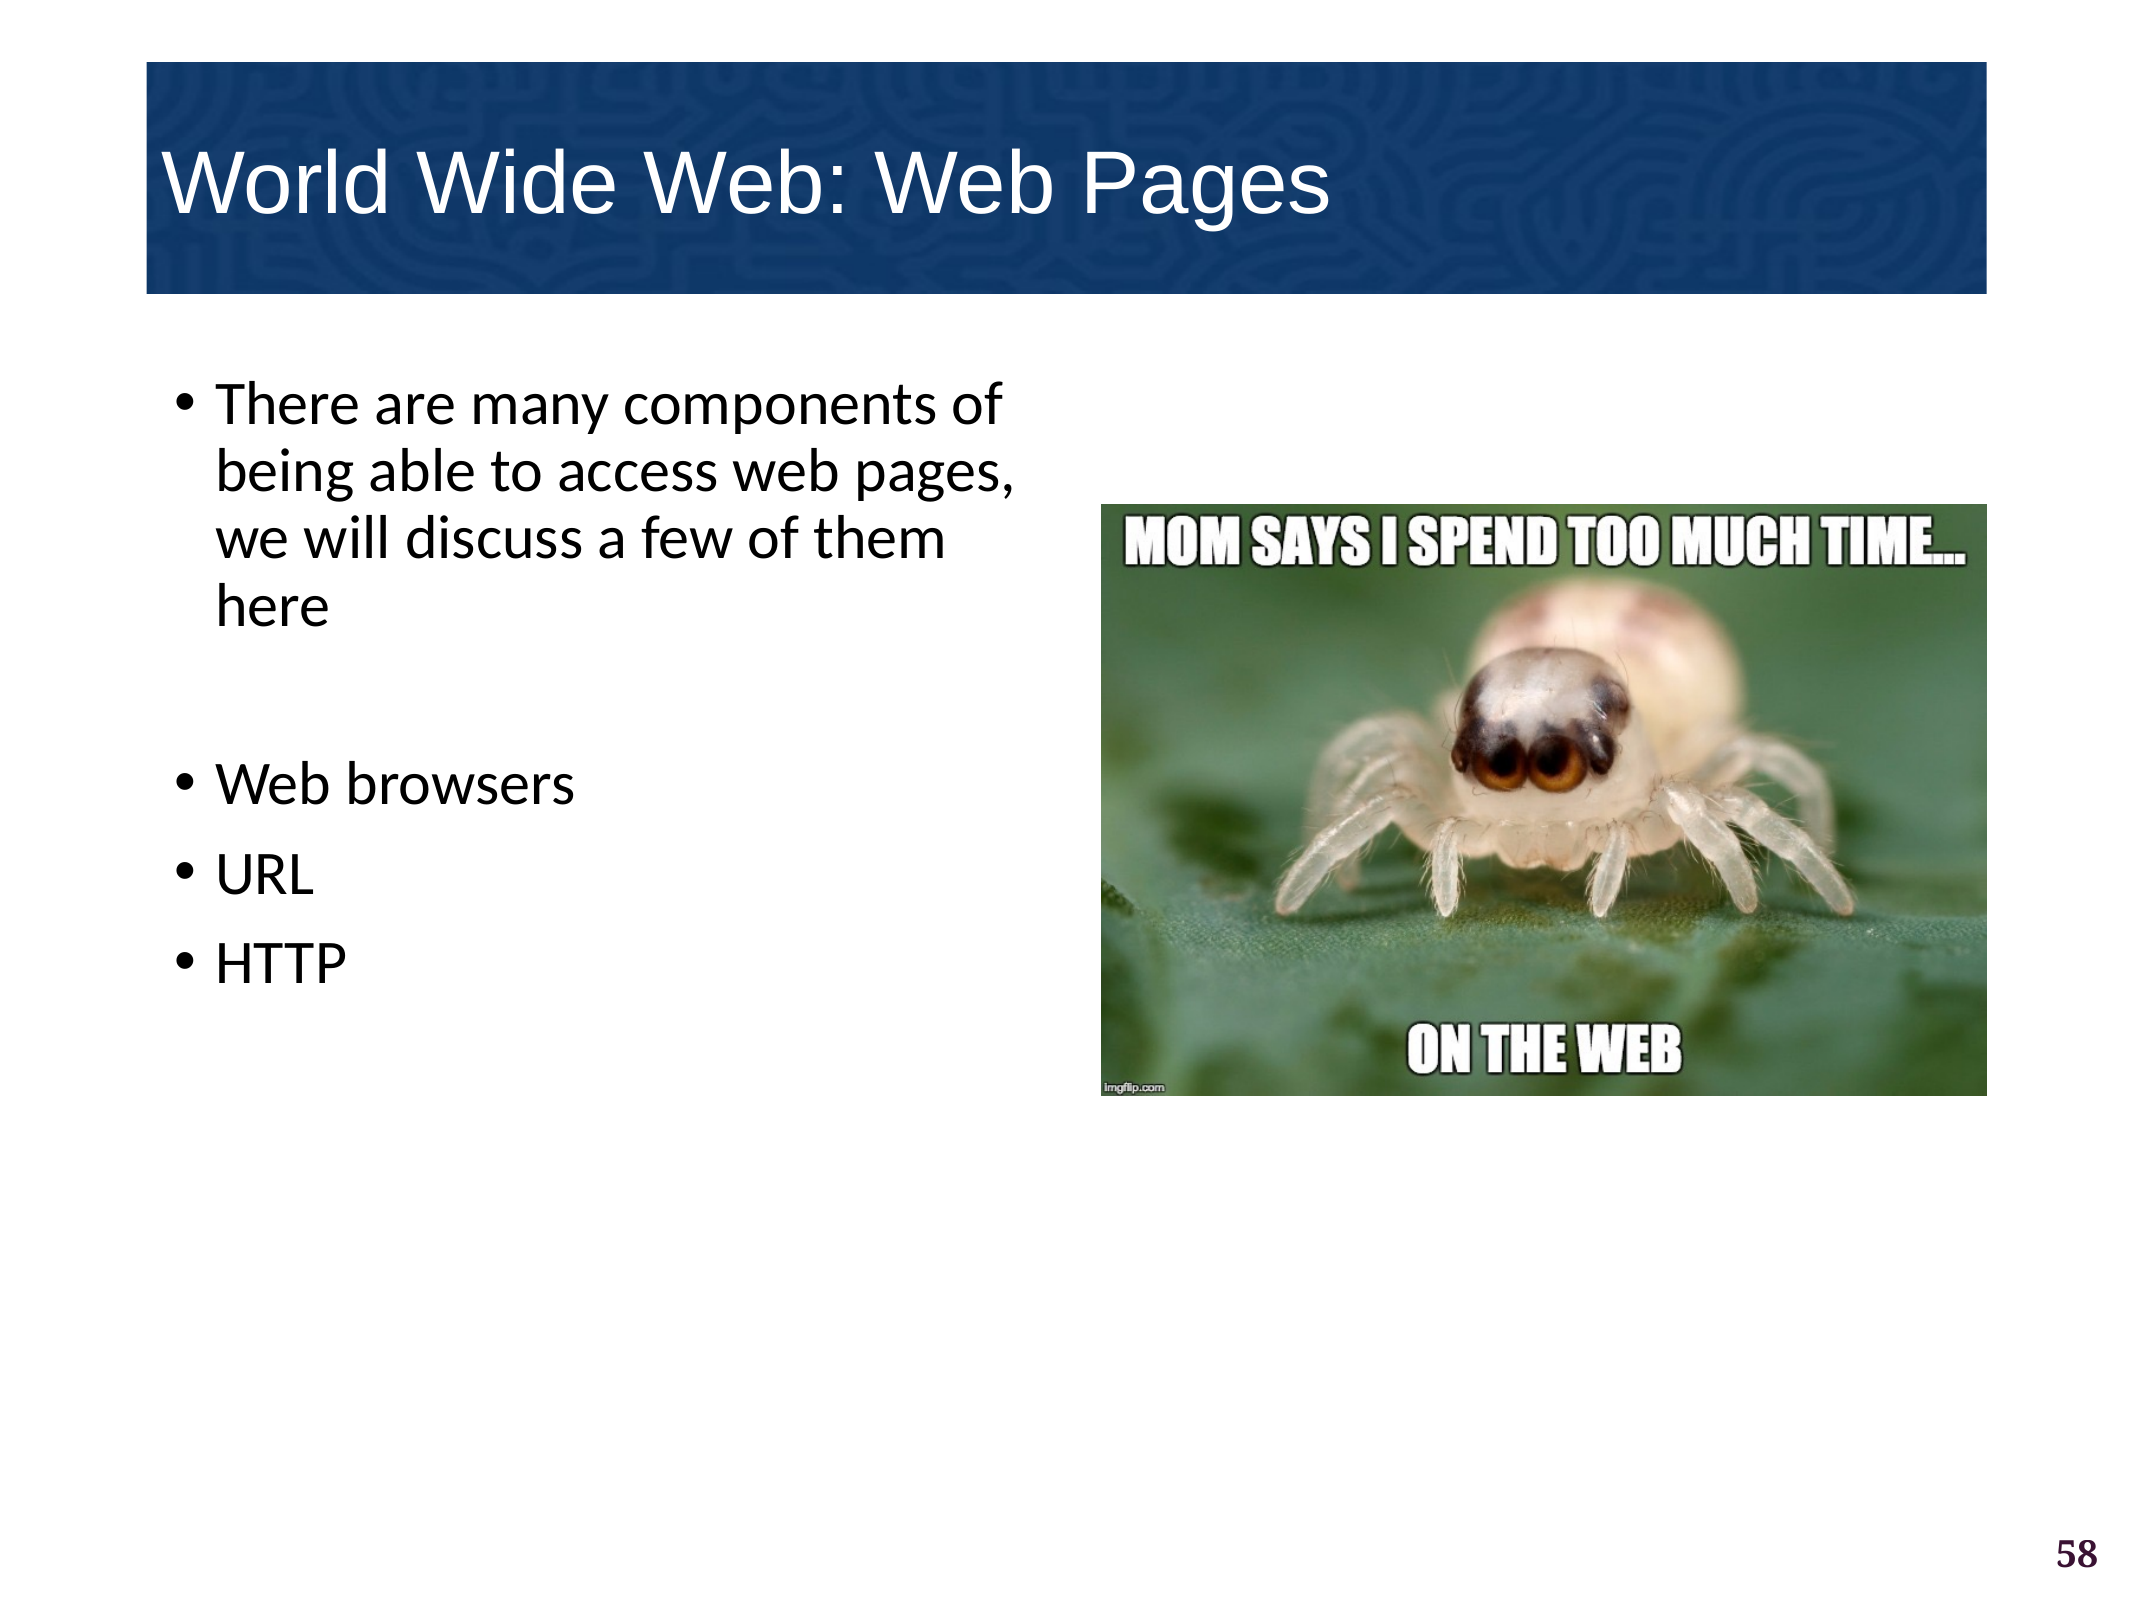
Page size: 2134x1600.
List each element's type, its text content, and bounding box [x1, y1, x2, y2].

text_box World Wide Web: Web Pages [146, 62, 1987, 294]
list There are many components of being able to access web pages, we will discuss a few of them here Web browsers URL HTTP [159, 363, 1067, 1379]
picture [1101, 504, 1987, 1096]
text_box 58 [1971, 1521, 2134, 1590]
